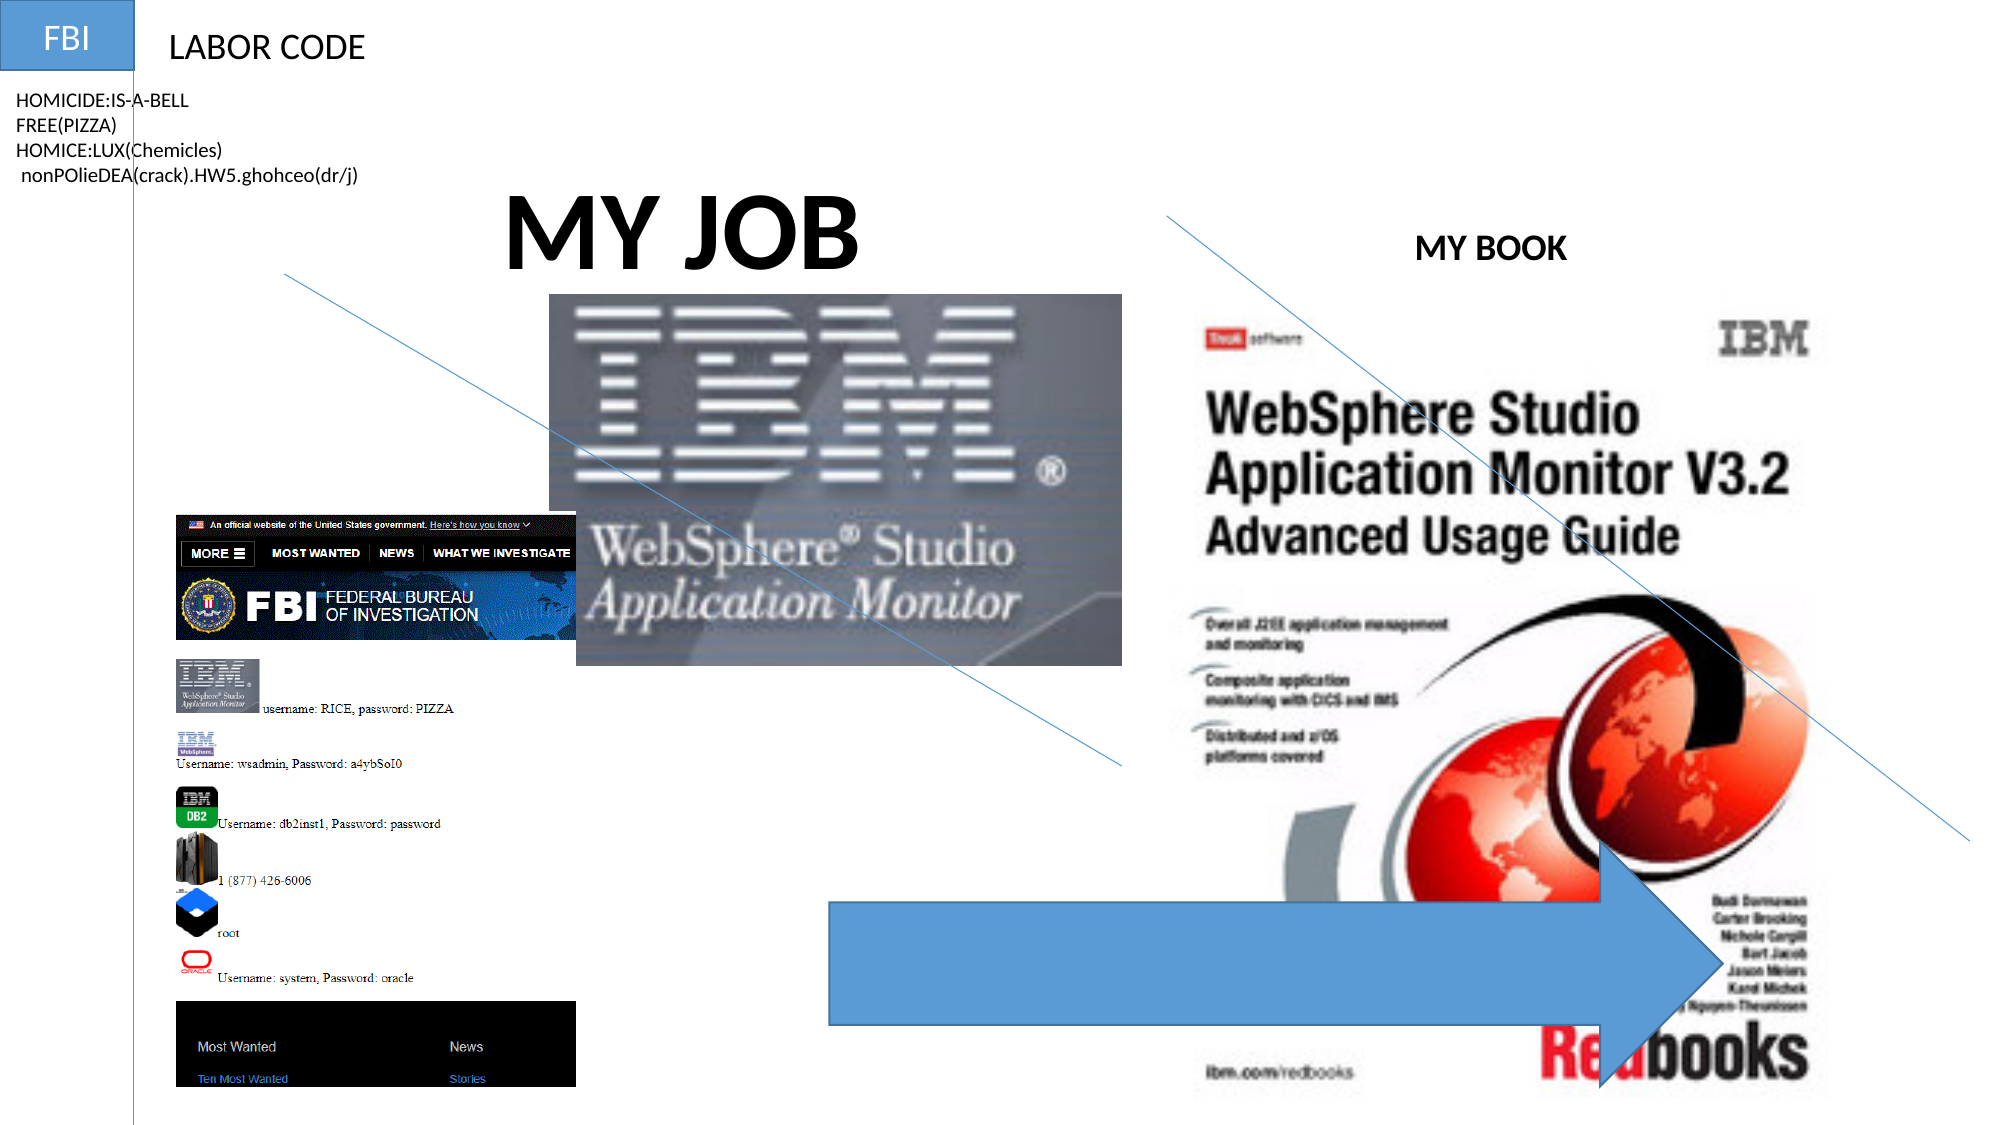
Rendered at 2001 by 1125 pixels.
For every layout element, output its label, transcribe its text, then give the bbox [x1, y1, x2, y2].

text_box [828, 901, 1122, 1026]
text_box FBI [0, 0, 135, 71]
picture [173, 511, 576, 1087]
text_box HOMICIDE:IS-A-BELL FREE(PIZZA) HOMICE:LUX(Chemicles) nonPOlieDEA(crack).HW5.ghohceo(dr/j) [1, 79, 133, 194]
text_box MY JOB [488, 149, 877, 273]
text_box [284, 273, 1166, 793]
text_box HOMICIDE:IS-A-BELL FREE(PIZZA) HOMICE:LUX(Chemicles) nonPOlieDEA(crack).HW5.ghohceo(dr/j) [134, 79, 374, 194]
picture [1122, 294, 1884, 1102]
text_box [1166, 215, 1970, 842]
text_box LABOR CODE [153, 14, 381, 74]
